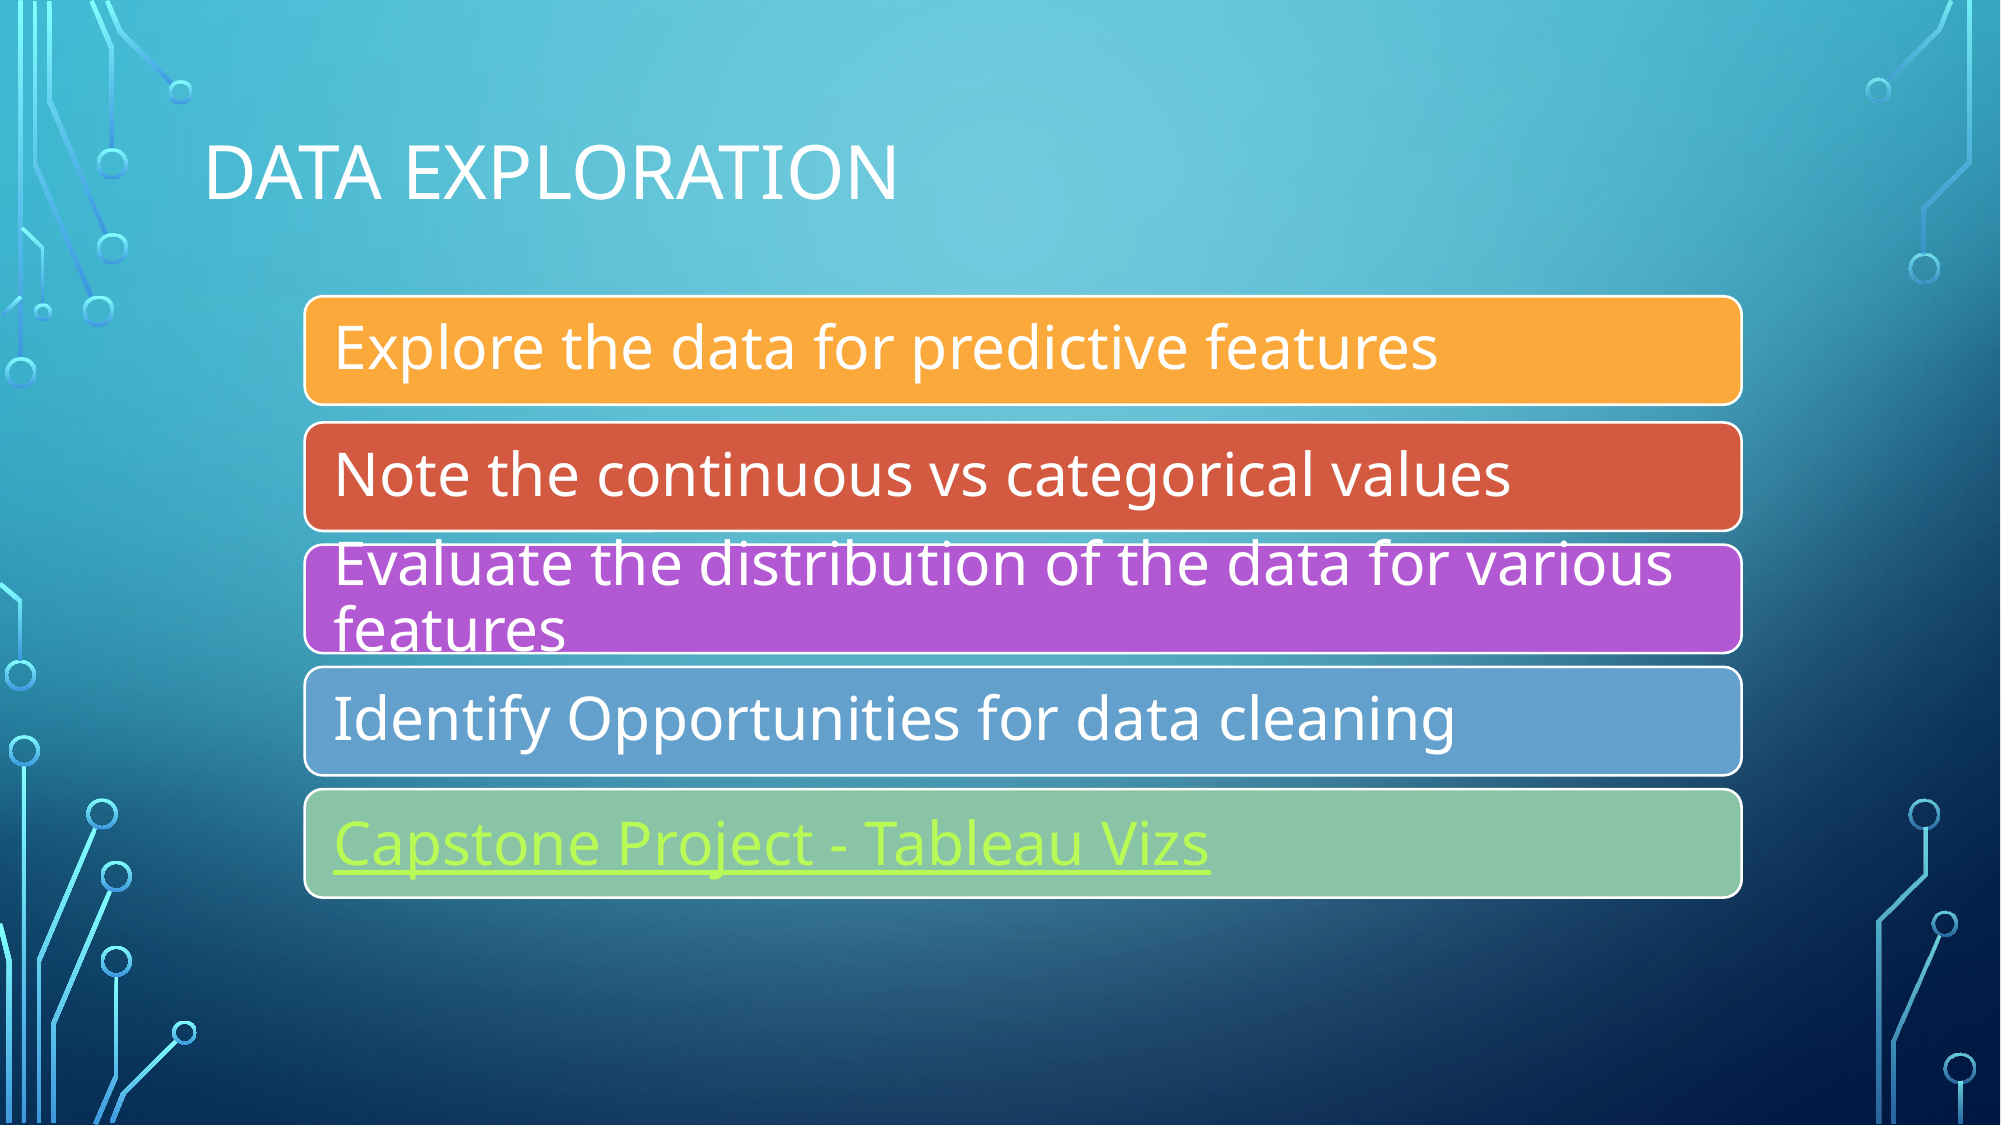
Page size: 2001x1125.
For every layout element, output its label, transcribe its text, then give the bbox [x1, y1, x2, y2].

list [187, 275, 1813, 1025]
title Data Exploration [187, 53, 1813, 275]
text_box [304, 274, 1742, 924]
